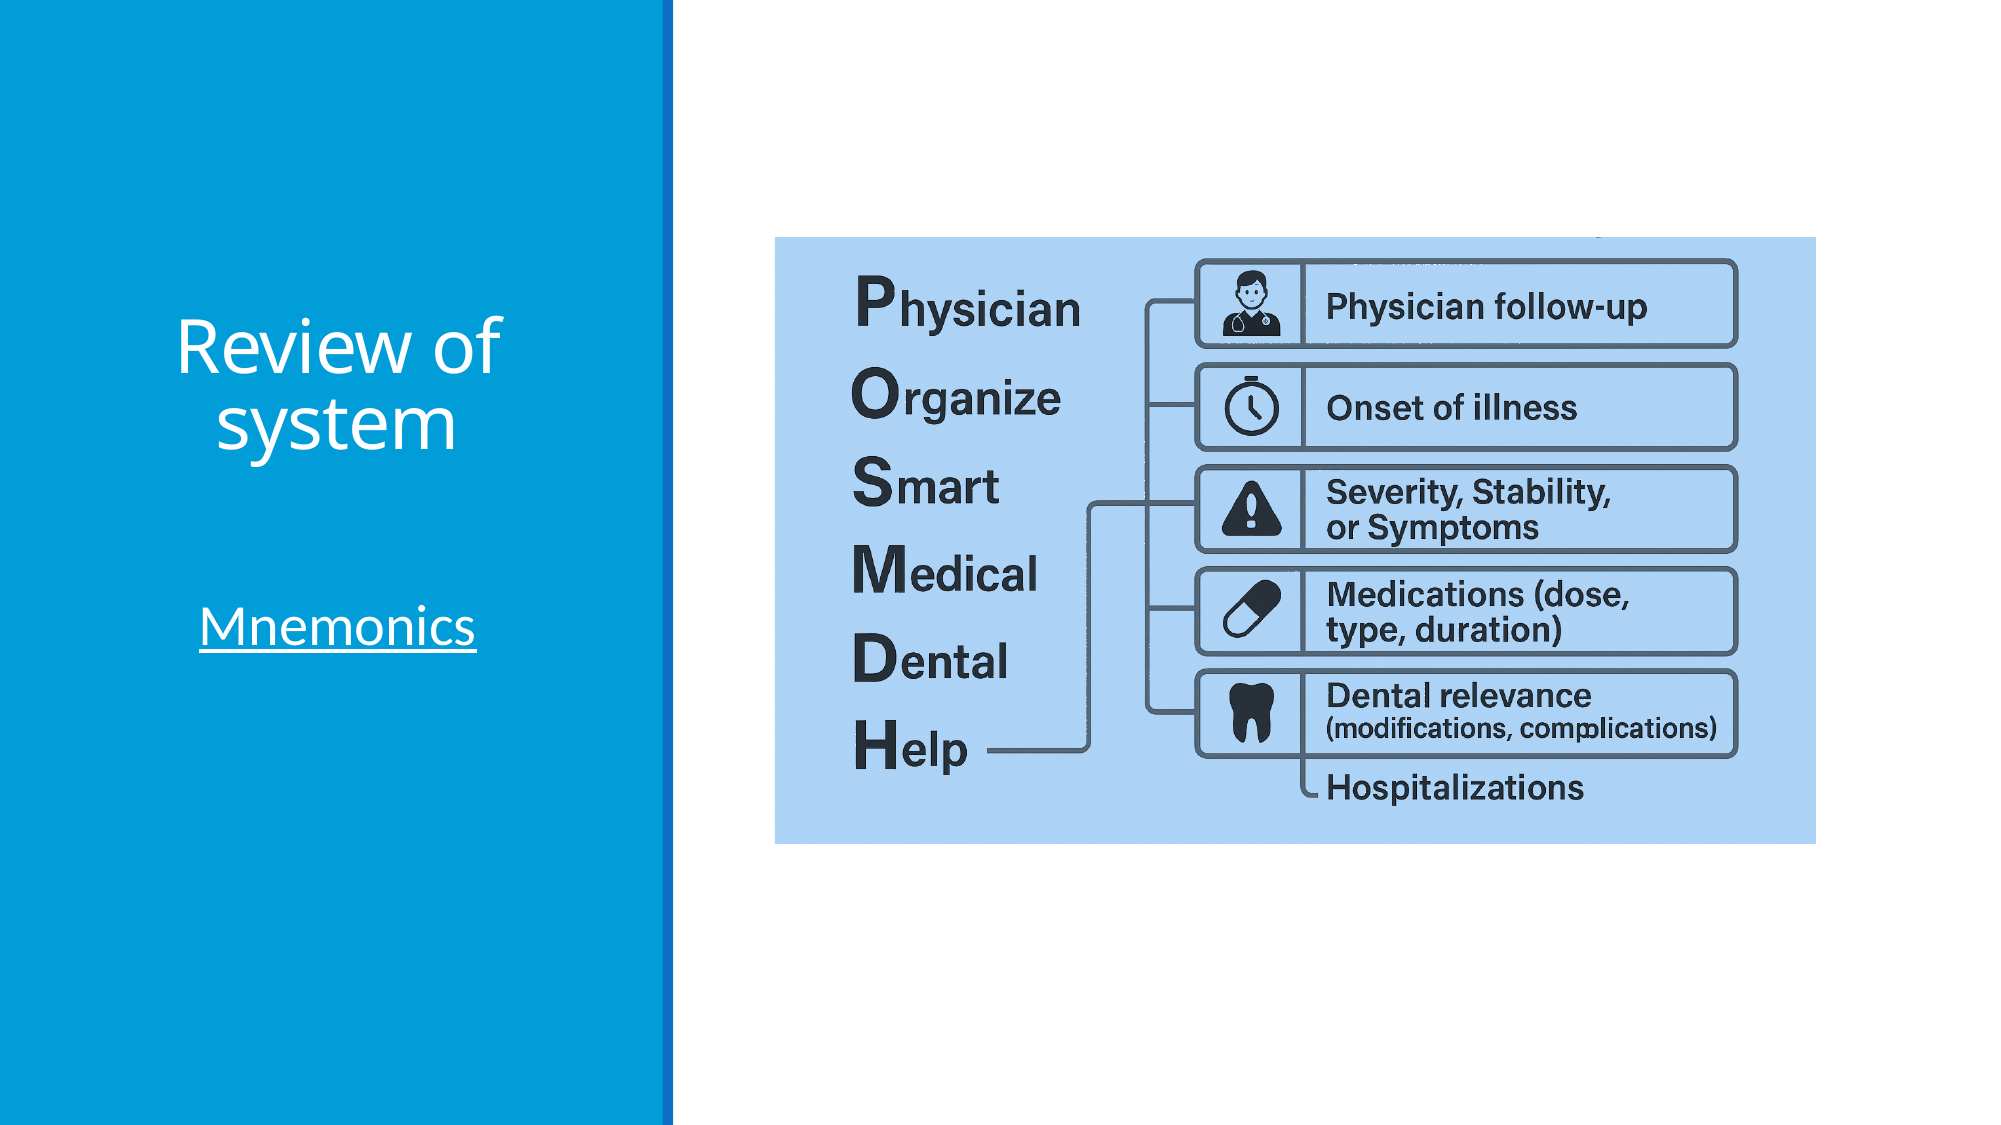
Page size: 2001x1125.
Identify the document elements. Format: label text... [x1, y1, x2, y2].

picture [774, 236, 1817, 845]
list Mnemonics [183, 587, 600, 1035]
title Review of system [75, 97, 600, 473]
